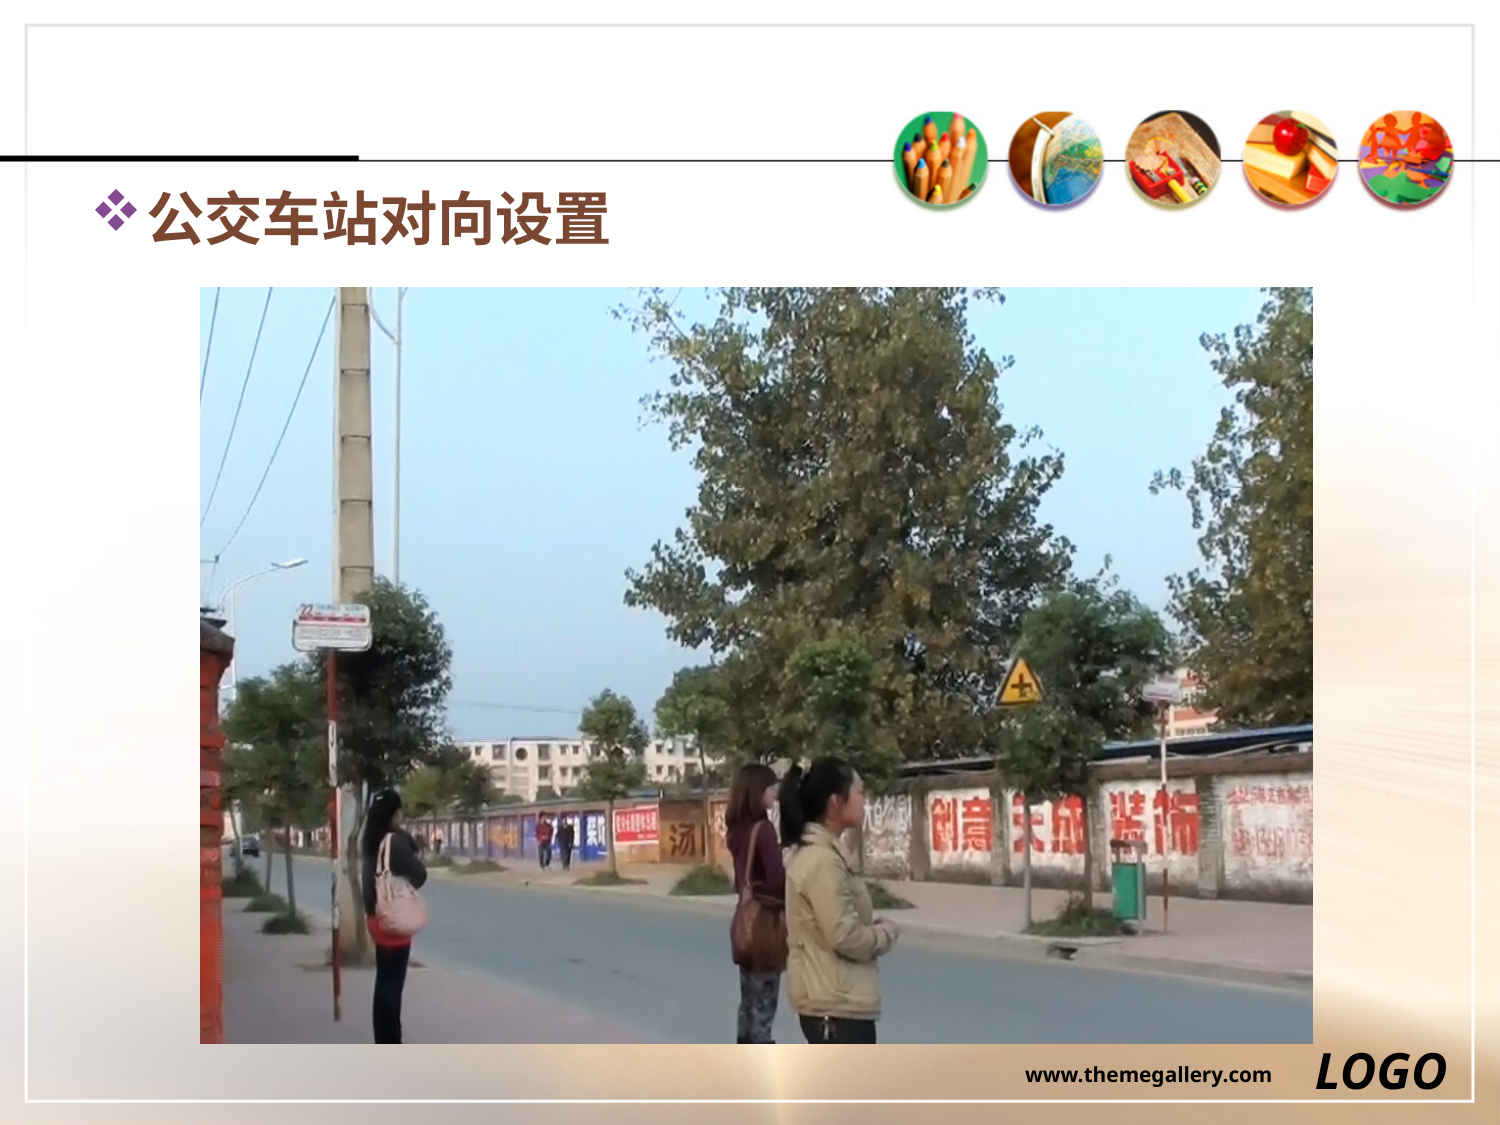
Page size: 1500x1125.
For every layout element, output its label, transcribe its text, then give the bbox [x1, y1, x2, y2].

footer LOGO [987, 1032, 1463, 1073]
slide_number www.themegallery.com [937, 1054, 1288, 1095]
list 公交车站对向设置 [75, 174, 1425, 949]
picture [0, 0, 1500, 1125]
